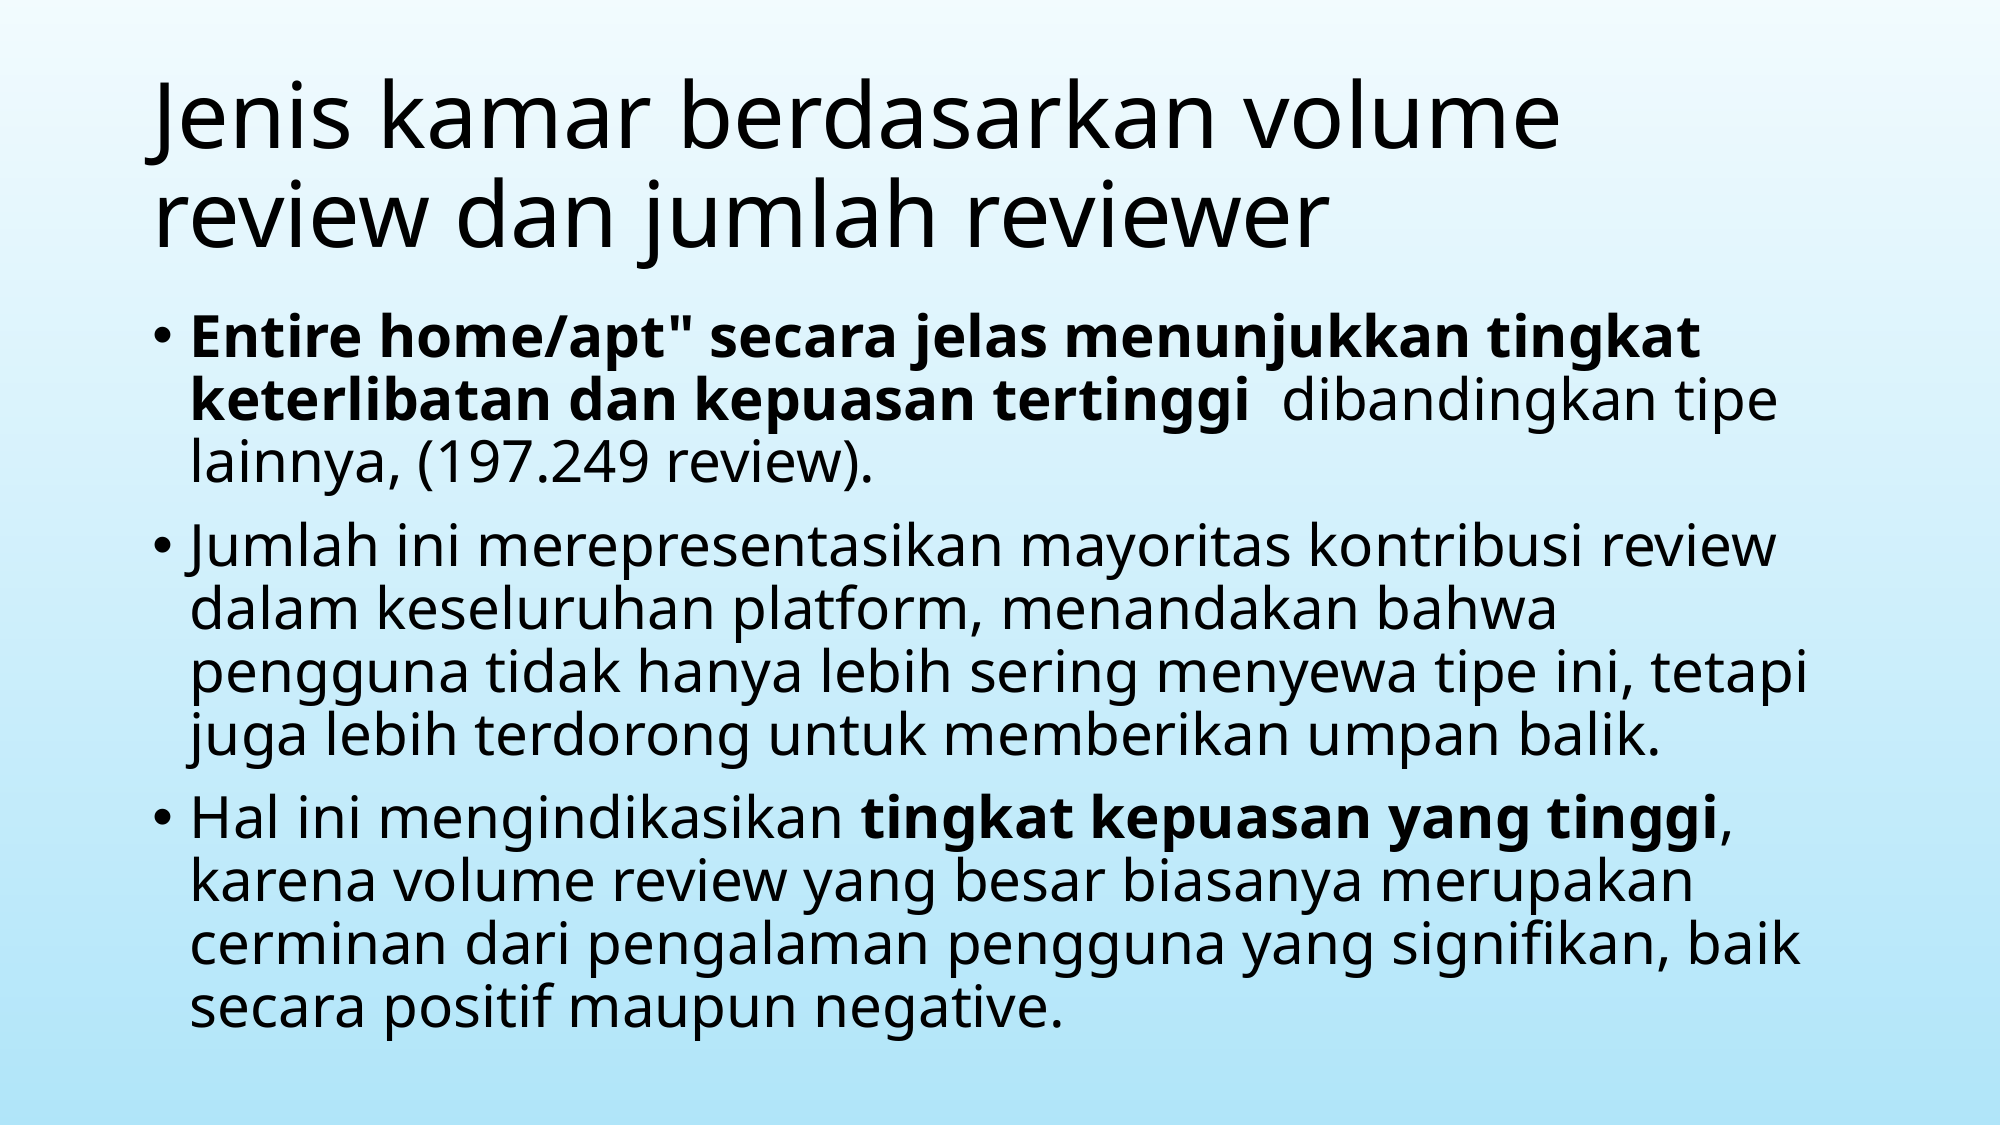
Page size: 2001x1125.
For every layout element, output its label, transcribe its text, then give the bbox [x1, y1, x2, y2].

title Jenis kamar berdasarkan volume review dan jumlah reviewer [137, 59, 1863, 278]
list Entire home/apt" secara jelas menunjukkan tingkat keterlibatan dan kepuasan tertinggi dibandingkan tipe lainnya, (197.249 review). Jumlah ini merepresentasikan mayoritas kontribusi review dalam keseluruhan platform, menandakan bahwa pengguna tidak hanya lebih sering menyewa tipe ini, tetapi juga lebih terdorong untuk memberikan umpan balik. Hal ini mengindikasikan tingkat kepuasan yang tinggi, karena volume review yang besar biasanya merupakan cerminan dari pengalaman pengguna yang signifikan, baik secara positif maupun negative. [137, 299, 1863, 1066]
